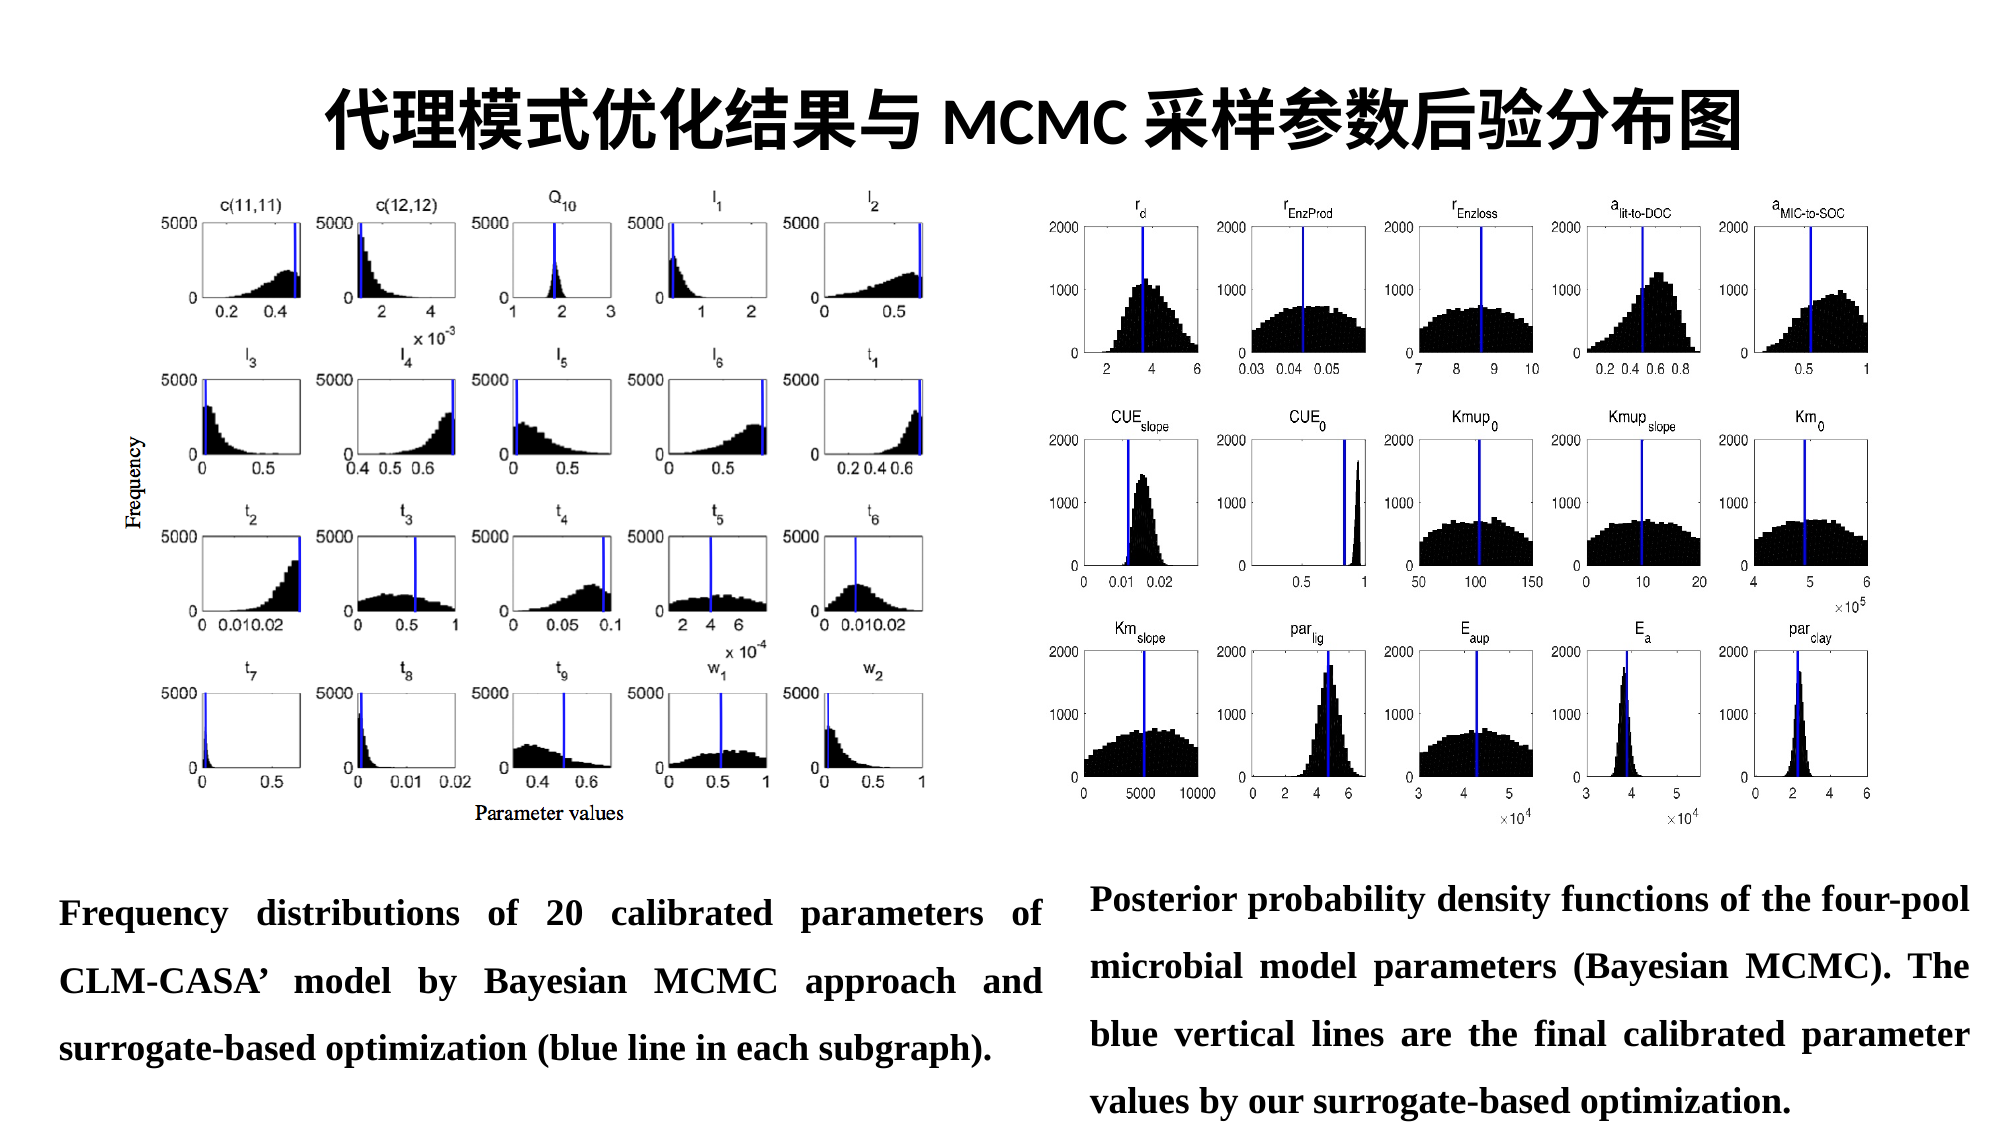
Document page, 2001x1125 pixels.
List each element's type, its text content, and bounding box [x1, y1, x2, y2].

text_box 代理模式优化结果与MCMC采样参数后验分布图 [282, 71, 1787, 184]
picture [80, 174, 1974, 847]
text_box Frequency distributions of 20 calibrated parameters of CLM-CASA’ model by Bayesian MCMC approach and surrogate-based optimization (blue line in each subgraph). [44, 858, 1059, 1076]
text_box Posterior probability density functions of the four-pool microbial model parameters (Bayesian MCMC). The blue vertical lines are the final calibrated parameter values by our surrogate-based optimization. [1074, 843, 1986, 1125]
